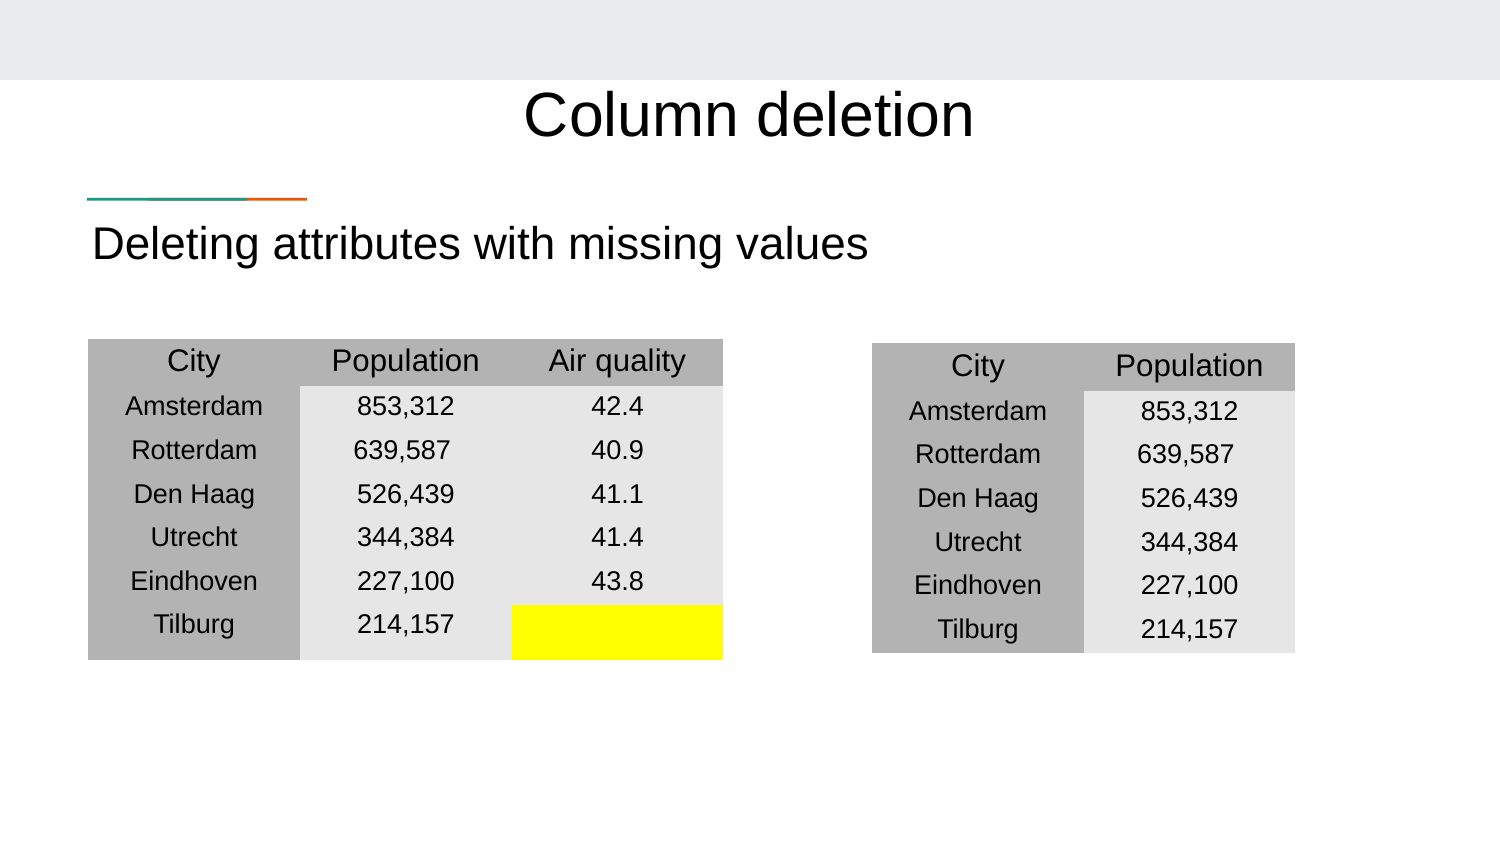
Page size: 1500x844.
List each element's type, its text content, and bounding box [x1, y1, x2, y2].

table_cell 40.9 [512, 430, 723, 474]
table_cell Den Haag [88, 474, 300, 517]
table_cell 526,439 [1084, 478, 1295, 522]
table_cell 526,439 [300, 474, 512, 517]
table_cell [512, 605, 723, 660]
table_cell Eindhoven [872, 565, 1084, 609]
table_cell Tilburg [88, 605, 300, 660]
table_cell 41.1 [512, 474, 723, 517]
table_header City [872, 343, 1084, 391]
table_cell 853,312 [1084, 391, 1295, 435]
table_cell Eindhoven [88, 561, 300, 605]
table_header City [88, 339, 300, 386]
table_cell Utrecht [88, 517, 300, 561]
table_cell Amsterdam [872, 391, 1084, 435]
table_header Population [300, 339, 512, 386]
table_header Population [1084, 343, 1295, 391]
table_cell 344,384 [300, 517, 512, 561]
table_cell Amsterdam [88, 386, 300, 430]
table_cell 853,312 [300, 386, 512, 430]
table_cell 41.4 [512, 517, 723, 561]
table_cell 43.8 [512, 561, 723, 605]
table_cell 639,587 [1084, 435, 1295, 478]
table_header Air quality [512, 339, 723, 386]
table_cell Rotterdam [872, 435, 1084, 478]
table_cell Den Haag [872, 478, 1084, 522]
table_cell 42.4 [512, 386, 723, 430]
table_cell Tilburg [872, 609, 1084, 653]
table_cell 214,157 [1084, 609, 1295, 653]
title Column deletion [74, 33, 1425, 175]
table_cell Rotterdam [88, 430, 300, 474]
table_cell 227,100 [300, 561, 512, 605]
table_cell 639,587 [300, 430, 512, 474]
table_cell 214,157 [300, 605, 512, 660]
table_cell 227,100 [1084, 565, 1295, 609]
table_cell 344,384 [1084, 522, 1295, 565]
list Deleting attributes with missing values [75, 202, 1425, 305]
table_cell Utrecht [872, 522, 1084, 565]
